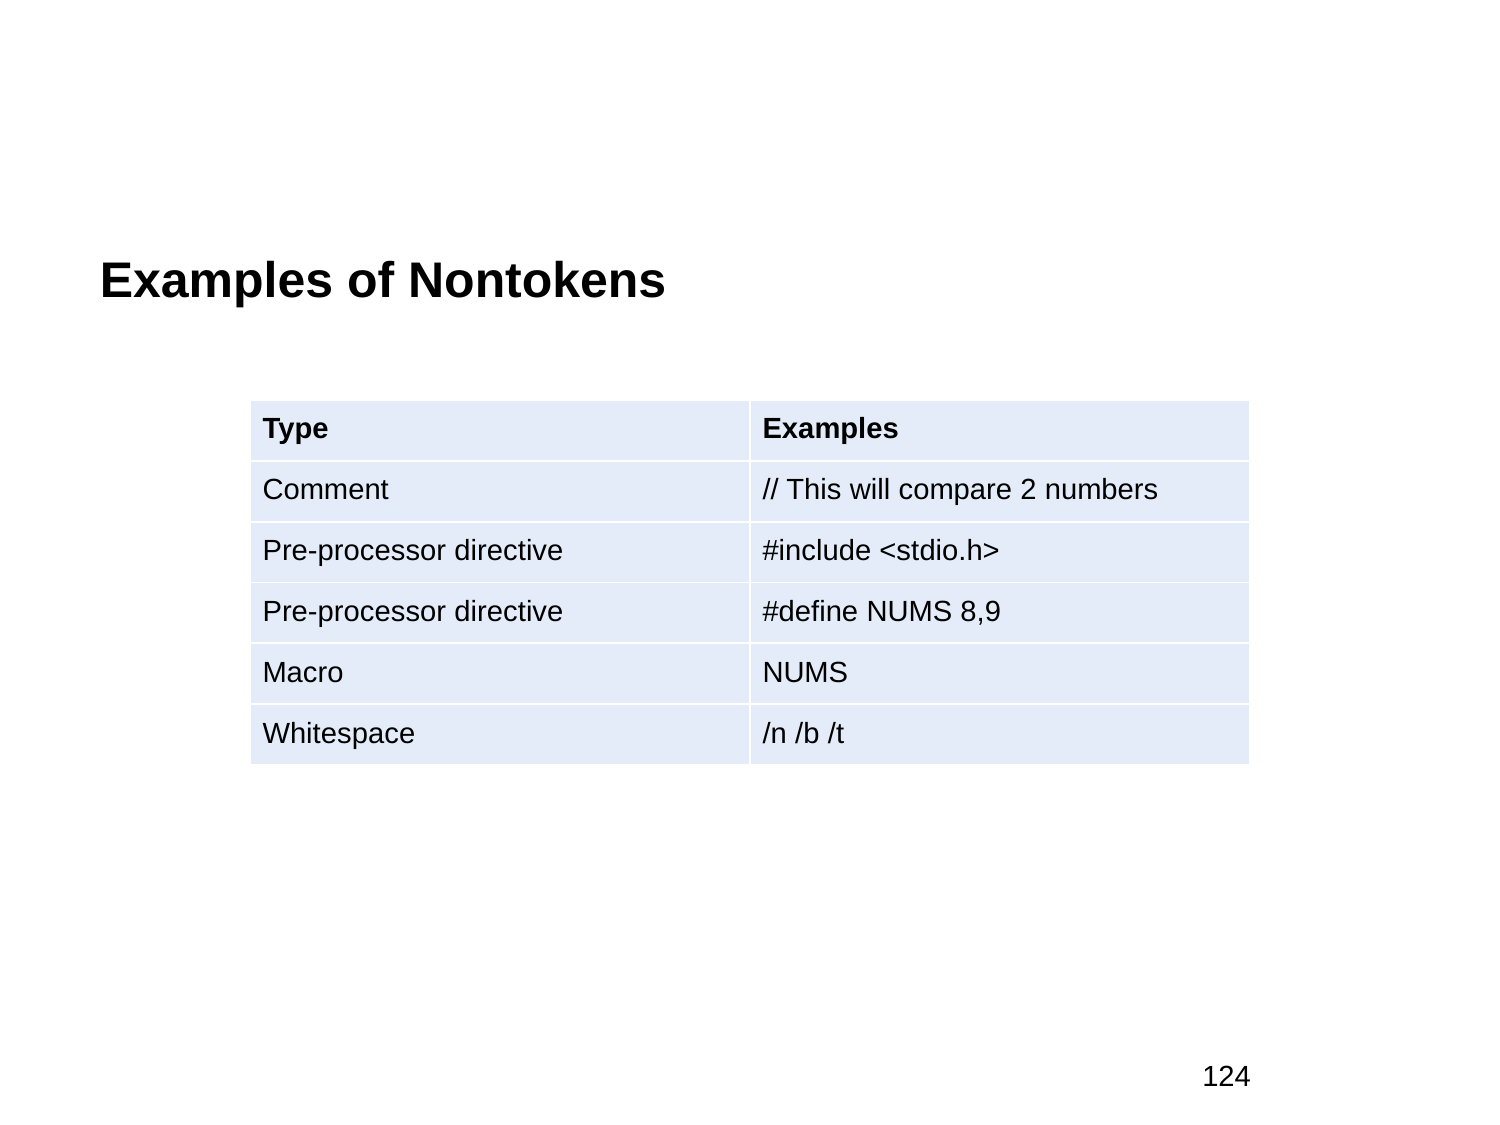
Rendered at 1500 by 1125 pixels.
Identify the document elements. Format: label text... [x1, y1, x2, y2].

table_cell /n /b /t [751, 705, 1249, 764]
table_header Type [251, 401, 749, 460]
table_cell NUMS [751, 644, 1249, 703]
table_cell // This will compare 2 numbers [751, 462, 1249, 521]
table_cell Whitespace [251, 705, 749, 764]
table_cell #define NUMS 8,9 [751, 583, 1249, 642]
table_cell Pre-processor directive [251, 523, 749, 582]
slide_number 124 [1187, 1075, 1500, 1125]
table_cell Macro [251, 644, 749, 703]
table_cell Comment [251, 462, 749, 521]
list Examples of Nontokens [62, 187, 1500, 1075]
table_header Examples [751, 401, 1249, 460]
table_cell Pre-processor directive [251, 583, 749, 642]
table_cell #include <stdio.h> [751, 523, 1249, 582]
